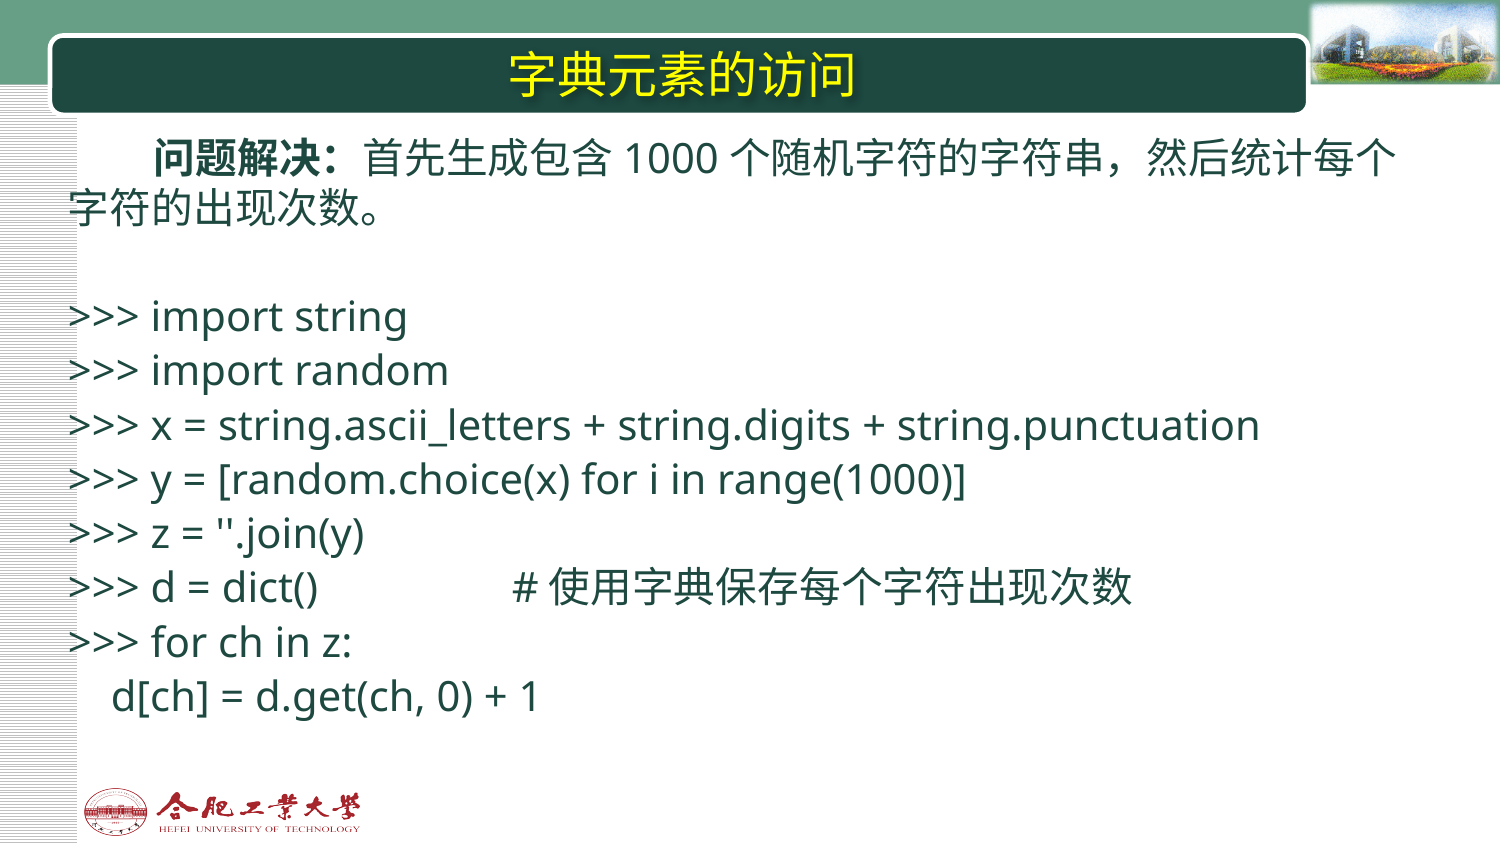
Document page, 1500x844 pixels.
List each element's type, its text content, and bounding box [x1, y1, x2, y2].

picture [78, 785, 372, 841]
title 字典元素的访问 [76, 39, 1290, 109]
text_box 问题解决：首先生成包含1000个随机字符的字符串，然后统计每个字符的出现次数。 >>> import string >>> import random >>> x = string.ascii_letters + string.digits + string.punctuation >>> y = [random.choice(x) for i in range(1000)] >>> z = ''.join(y) >>> d = dict() #使用字典保存每个字符出现次数 >>> for ch in z: d[ch] = d.get(ch, 0) + 1 [53, 124, 1447, 777]
picture [1313, 6, 1495, 79]
